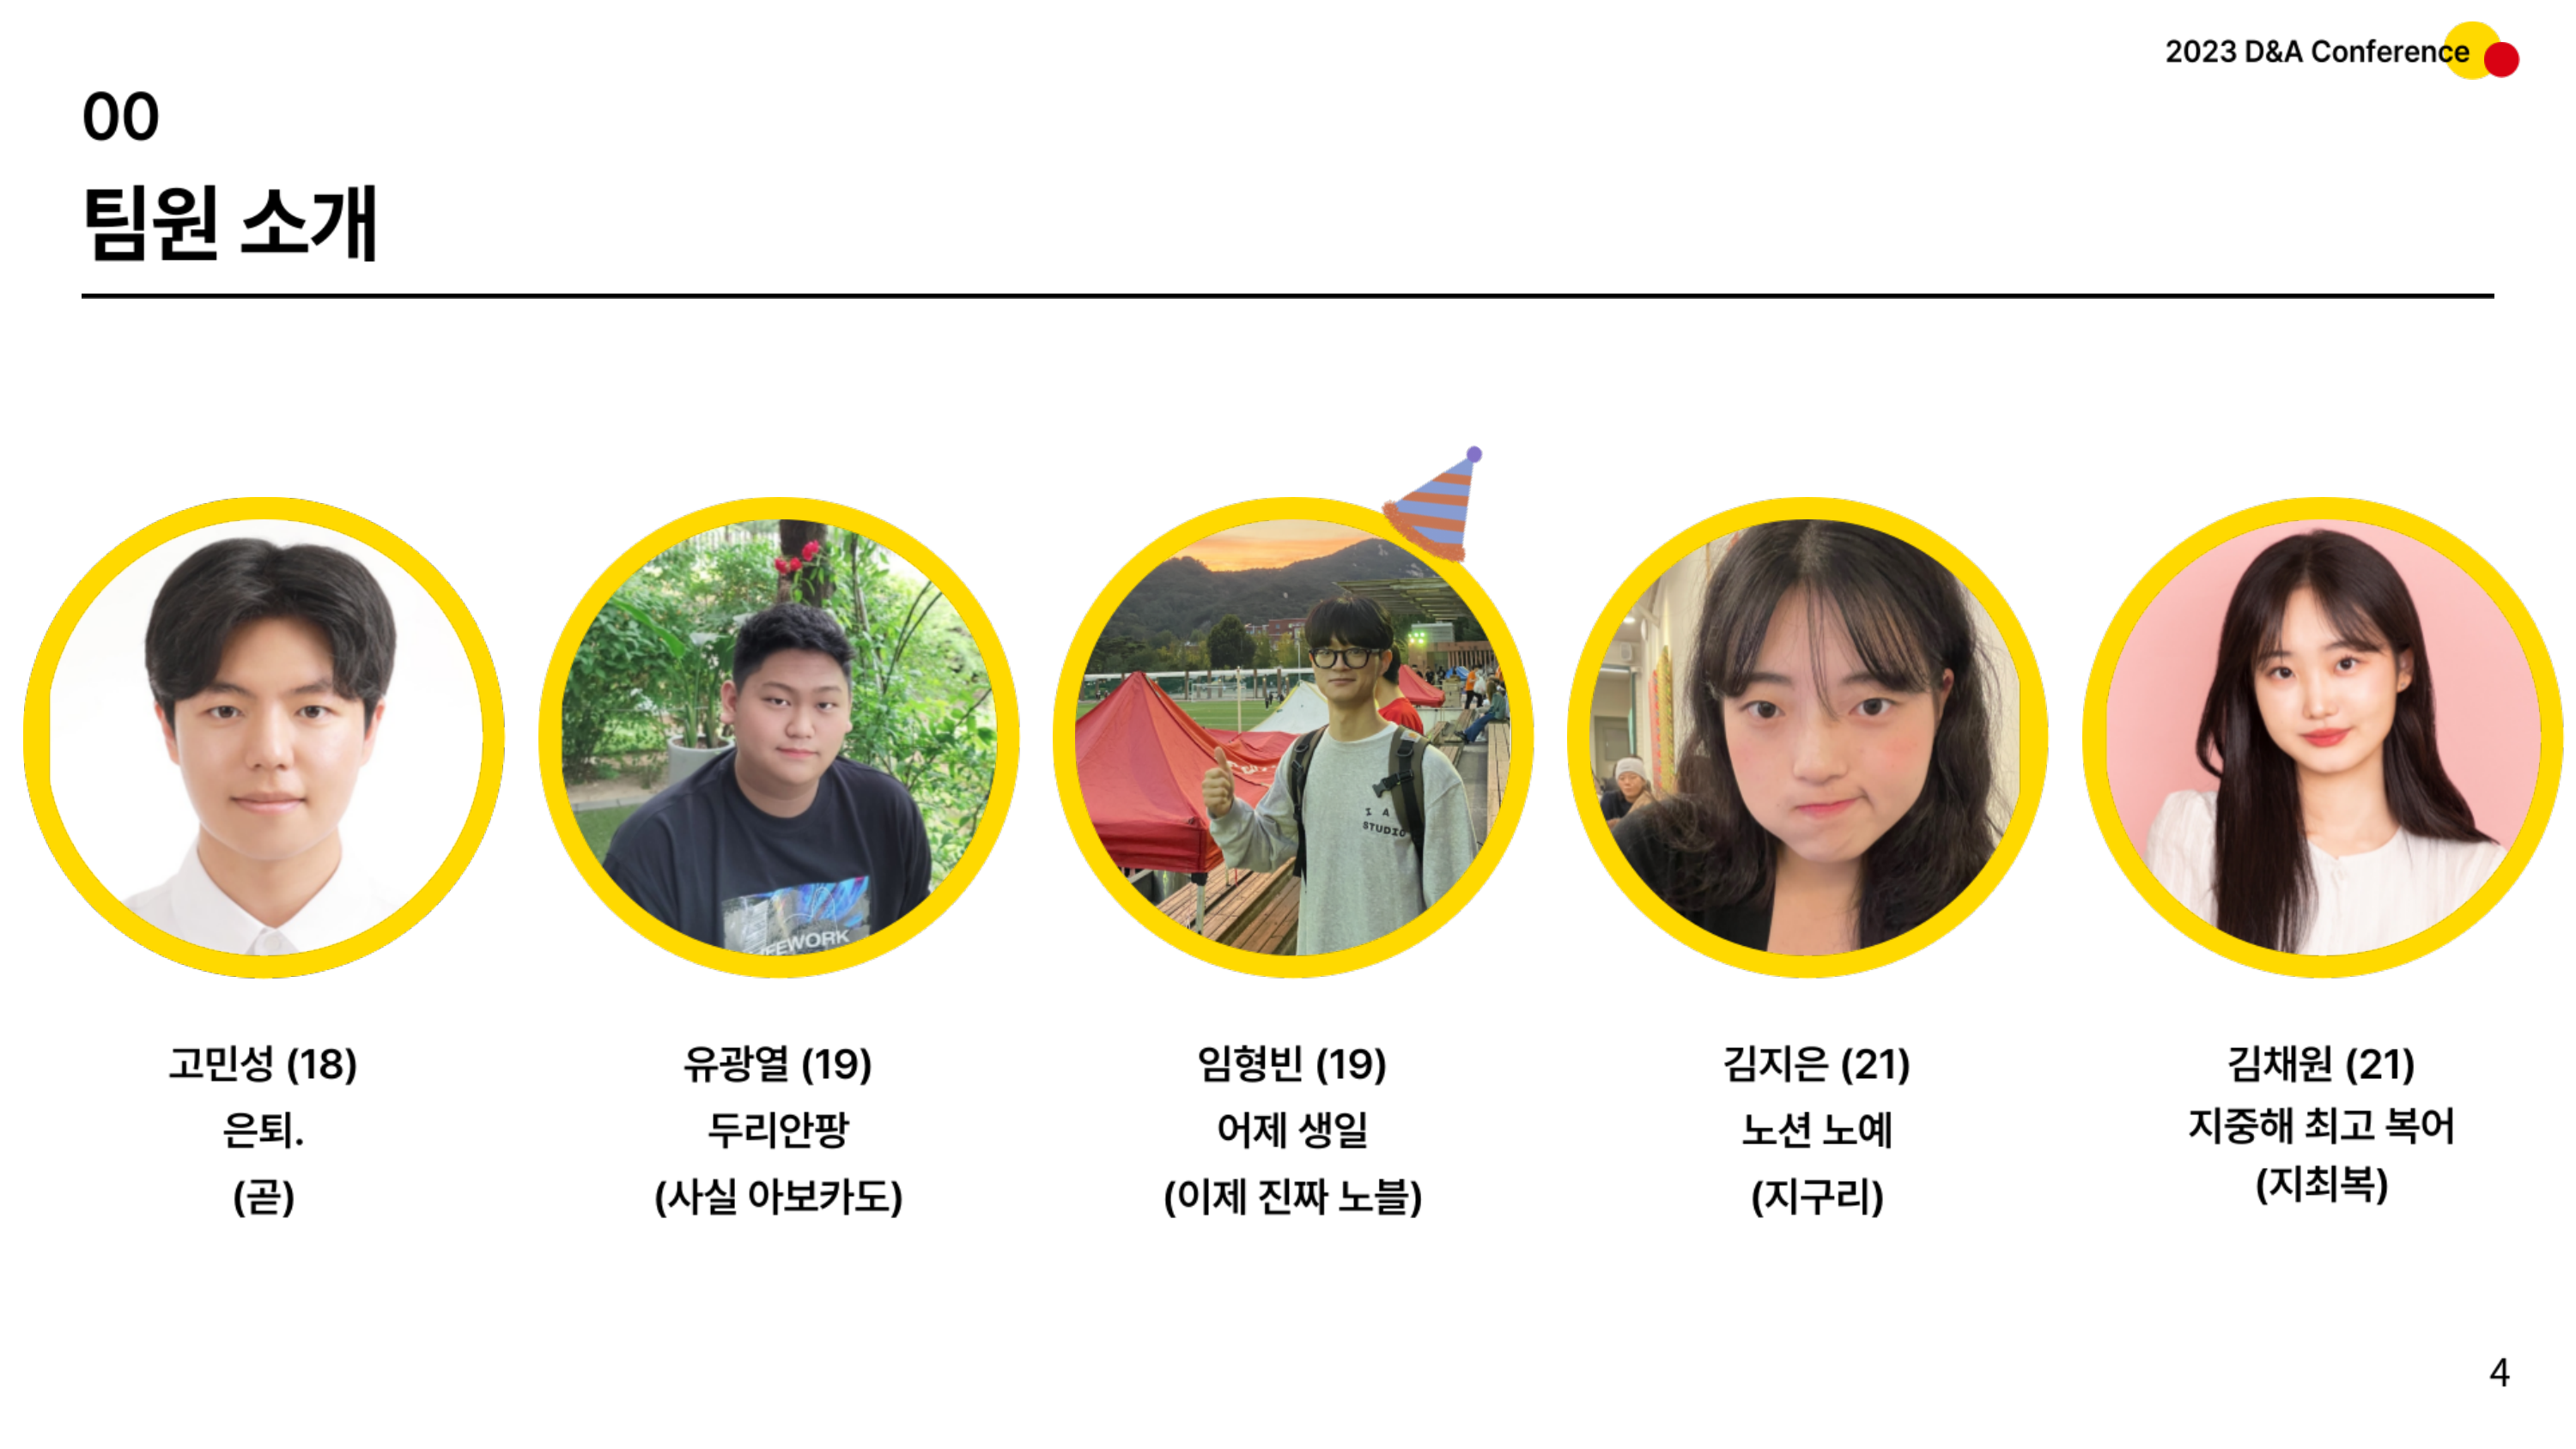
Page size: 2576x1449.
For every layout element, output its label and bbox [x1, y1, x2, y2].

text_box [82, 293, 2494, 300]
text_box [23, 497, 507, 979]
text_box [2081, 497, 2565, 979]
picture [2156, 18, 2496, 101]
picture [2007, 1321, 2576, 1434]
picture [52, 28, 459, 361]
text_box [1053, 418, 1535, 980]
text_box [2166, 21, 2537, 80]
text_box [538, 497, 1021, 979]
text_box [1567, 497, 2050, 979]
picture [0, 1016, 2571, 1264]
